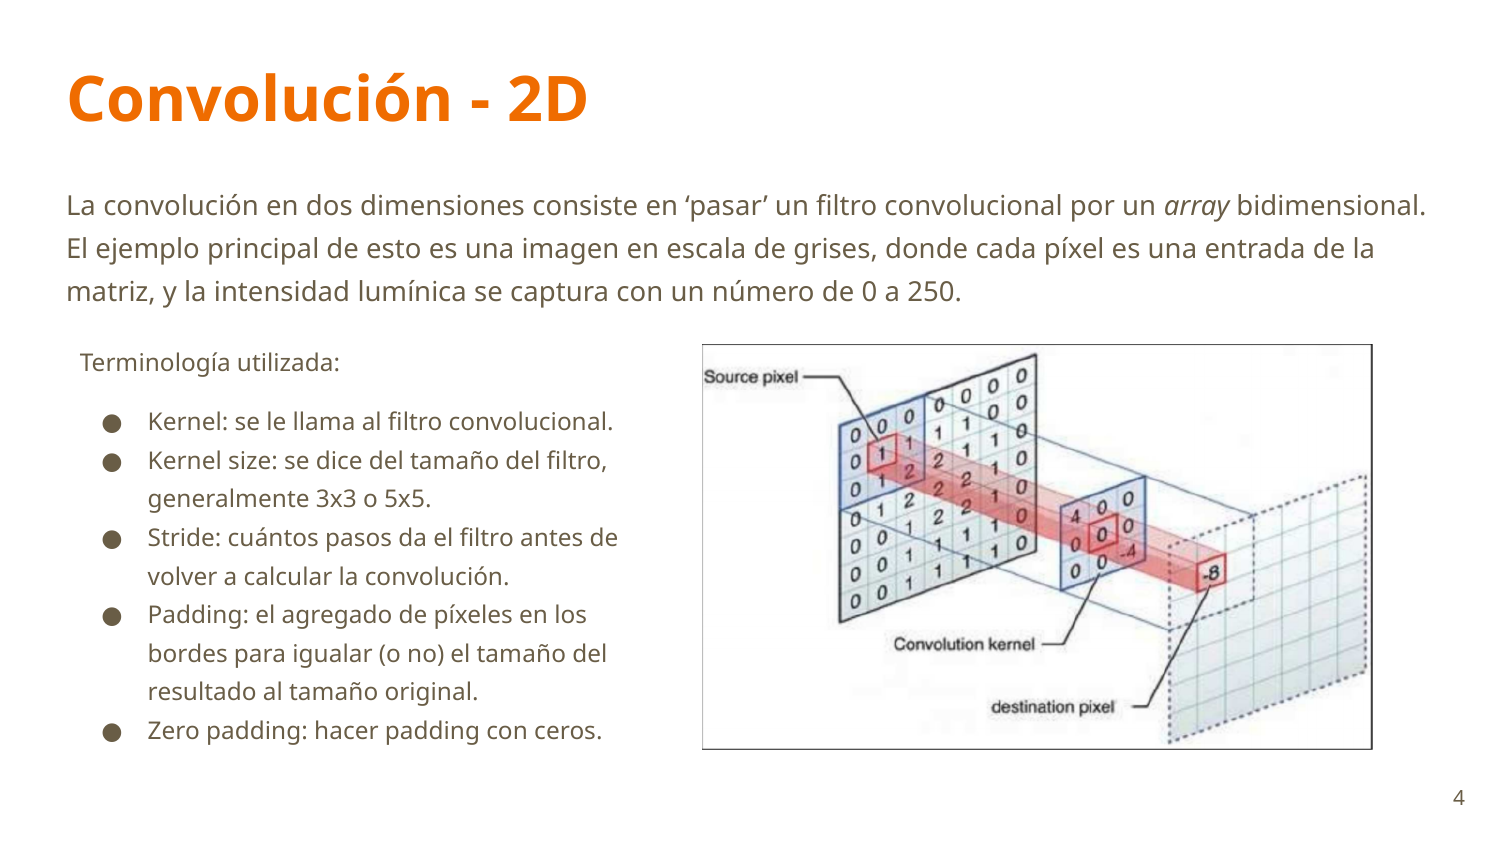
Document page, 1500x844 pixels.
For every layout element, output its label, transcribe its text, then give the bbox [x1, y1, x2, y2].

list La convolución en dos dimensiones consiste en ‘pasar’ un filtro convolucional por un array bidimensional. El ejemplo principal de esto es una imagen en escala de grises, donde cada píxel es una entrada de la matriz, y la intensidad lumínica se captura con un número de 0 a 250. [51, 164, 1449, 325]
picture [702, 343, 1373, 750]
list Terminología utilizada: Kernel: se le llama al filtro convolucional. Kernel size: se dice del tamaño del filtro, generalmente 3x3 o 5x5. Stride: cuántos pasos da el filtro antes de volver a calcular la convolución. Padding: el agregado de píxeles en los bordes para igualar (o no) el tamaño del resultado al tamaño original. Zero padding: hacer padding con ceros. [64, 324, 683, 769]
title Convolución - 2D [51, 38, 1449, 155]
slide_number ‹#› [1389, 764, 1480, 830]
